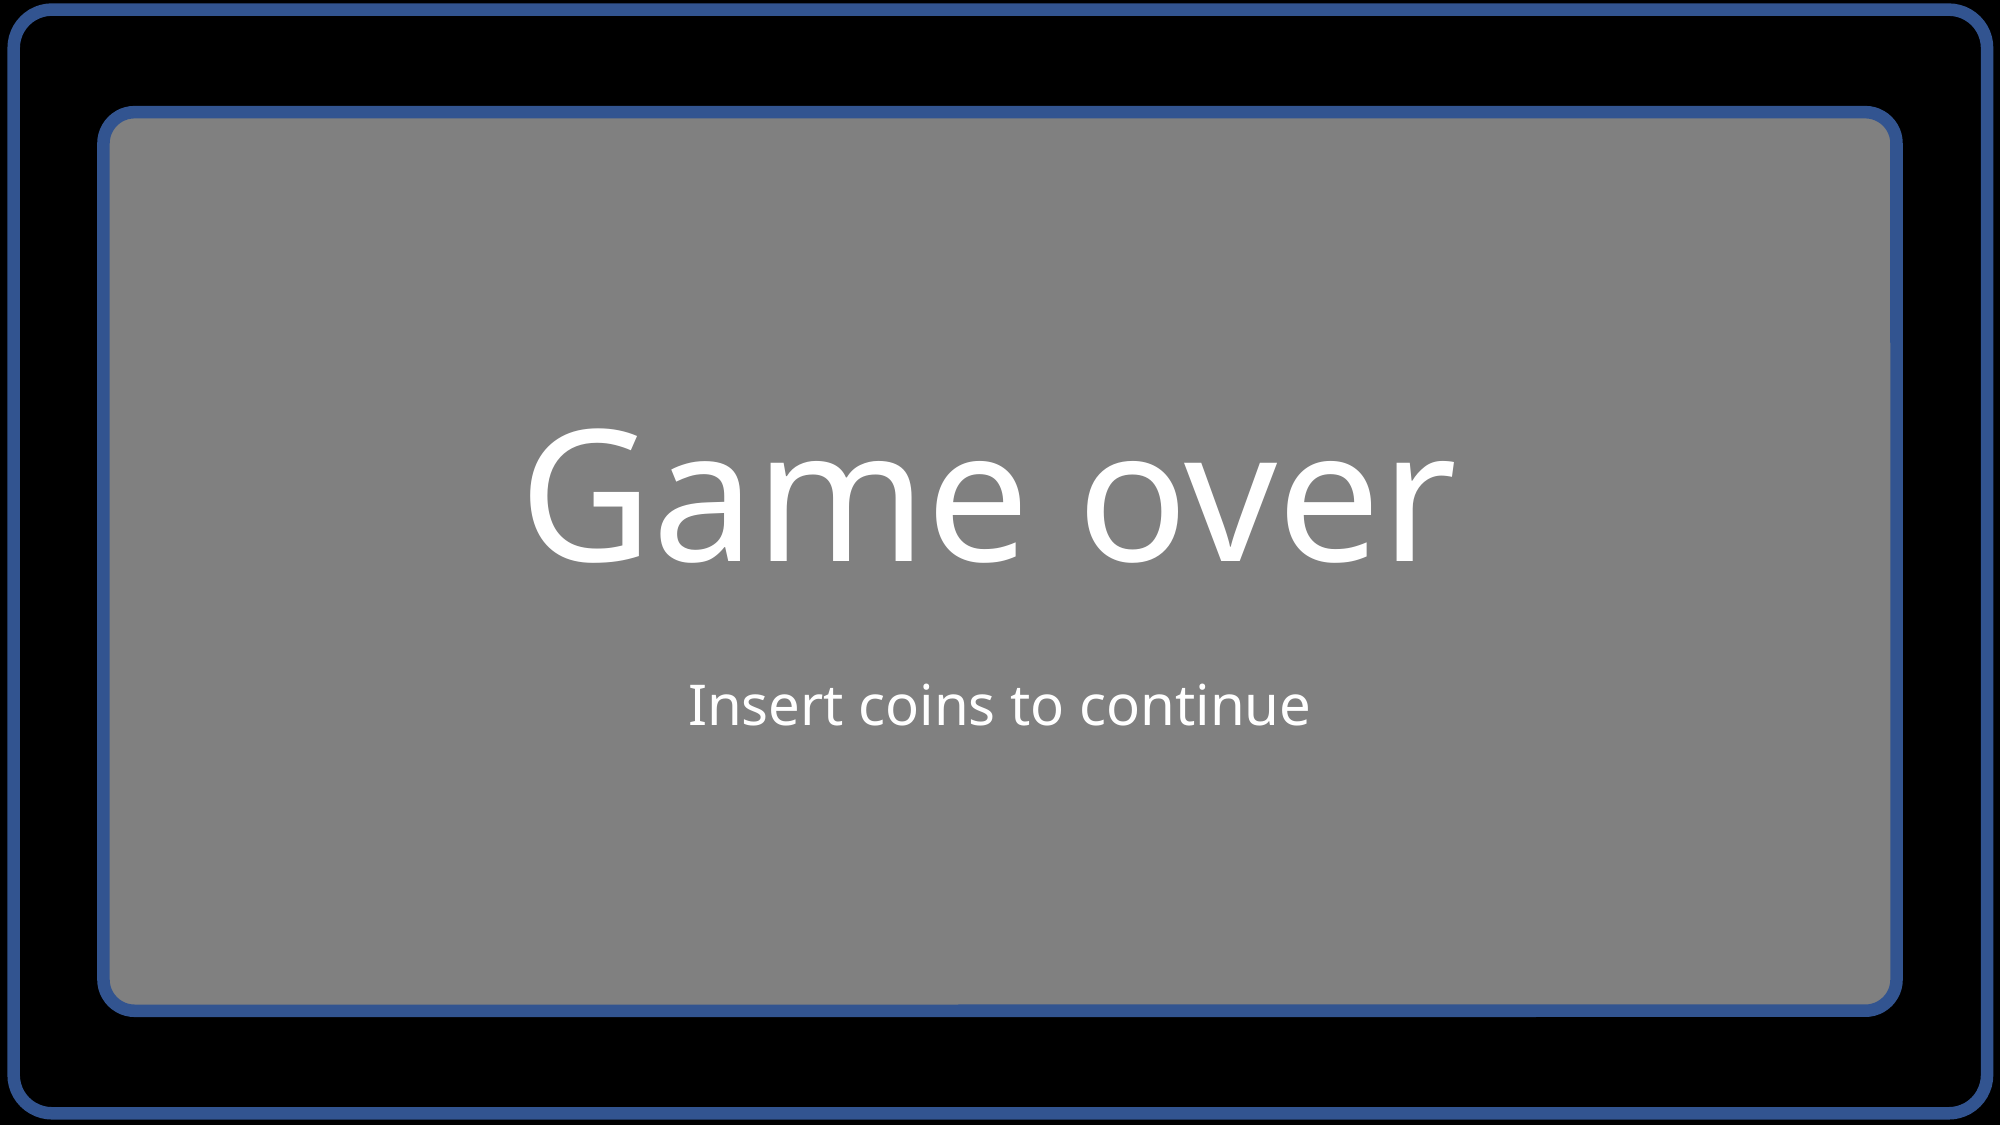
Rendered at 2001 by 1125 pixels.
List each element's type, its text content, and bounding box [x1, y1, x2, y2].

text_box [0, 115, 12, 1007]
text_box Insert coins to continue [249, 669, 1750, 746]
text_box [0, 1007, 2000, 1125]
text_box [1989, 115, 2000, 1007]
text_box [0, 0, 2000, 115]
text_box Game over [387, 371, 1589, 606]
text_box [12, 8, 1989, 1115]
